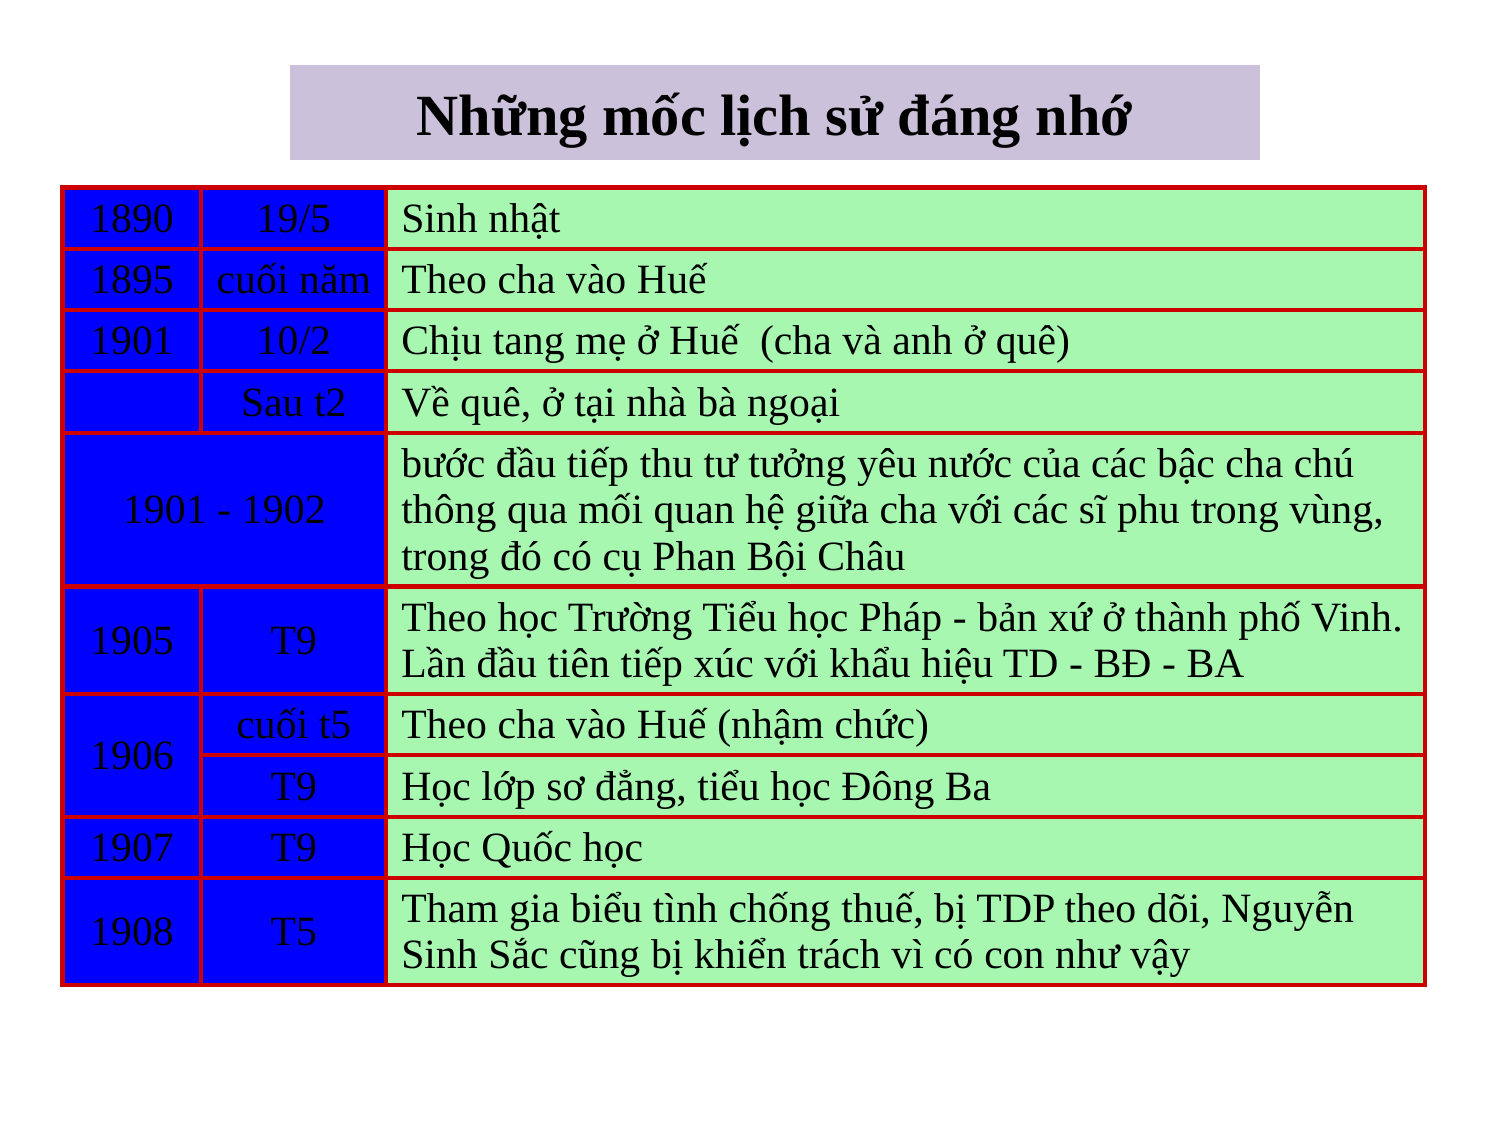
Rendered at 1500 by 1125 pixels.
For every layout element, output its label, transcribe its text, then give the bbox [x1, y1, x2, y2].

table_cell 1905 [65, 589, 199, 692]
table_cell Sau t2 [203, 373, 384, 431]
table_cell Theo cha vào Huế (nhậm chức) [388, 696, 1423, 753]
table_cell Học lớp sơ đẳng, tiểu học Đông Ba [388, 757, 1423, 815]
table_cell Tham gia biểu tình chống thuế, bị TDP theo dõi, Nguyễn Sinh Sắc cũng bị khiển trách vì có con như vậy [388, 880, 1423, 983]
table_header 1890 [65, 190, 199, 247]
table_cell T9 [203, 757, 384, 815]
table_cell T5 [203, 880, 384, 983]
table_cell cuối t5 [203, 696, 384, 753]
table_cell Theo cha vào Huế [388, 251, 1423, 308]
table_cell 1901 - 1902 [65, 435, 384, 584]
table_cell 1908 [65, 880, 199, 983]
table_cell T9 [203, 589, 384, 692]
table_cell Về quê, ở tại nhà bà ngoại [388, 373, 1423, 431]
table_cell bước đầu tiếp thu tư tưởng yêu nước của các bậc cha chú thông qua mối quan hệ giữa cha với các sĩ phu trong vùng, trong đó có cụ Phan Bội Châu [388, 435, 1423, 584]
table_cell [65, 373, 199, 431]
table_cell 1901 [65, 312, 199, 369]
table_cell 1907 [65, 819, 199, 876]
table_cell cuối năm [203, 251, 384, 308]
table_cell Học Quốc học [388, 819, 1423, 876]
table_cell 1895 [65, 251, 199, 308]
table_cell 10/2 [203, 312, 384, 369]
table_header 19/5 [203, 190, 384, 247]
table_cell 1906 [65, 696, 199, 815]
table_header Sinh nhật [388, 190, 1423, 247]
table_cell Theo học Trường Tiểu học Pháp - bản xứ ở thành phố Vinh. Lần đầu tiên tiếp xúc với khẩu hiệu TD - BĐ - BA [388, 589, 1423, 692]
text_box Những mốc lịch sử đáng nhớ [285, 60, 1264, 164]
table_cell Chịu tang mẹ ở Huế (cha và anh ở quê) [388, 312, 1423, 369]
table_cell T9 [203, 819, 384, 876]
